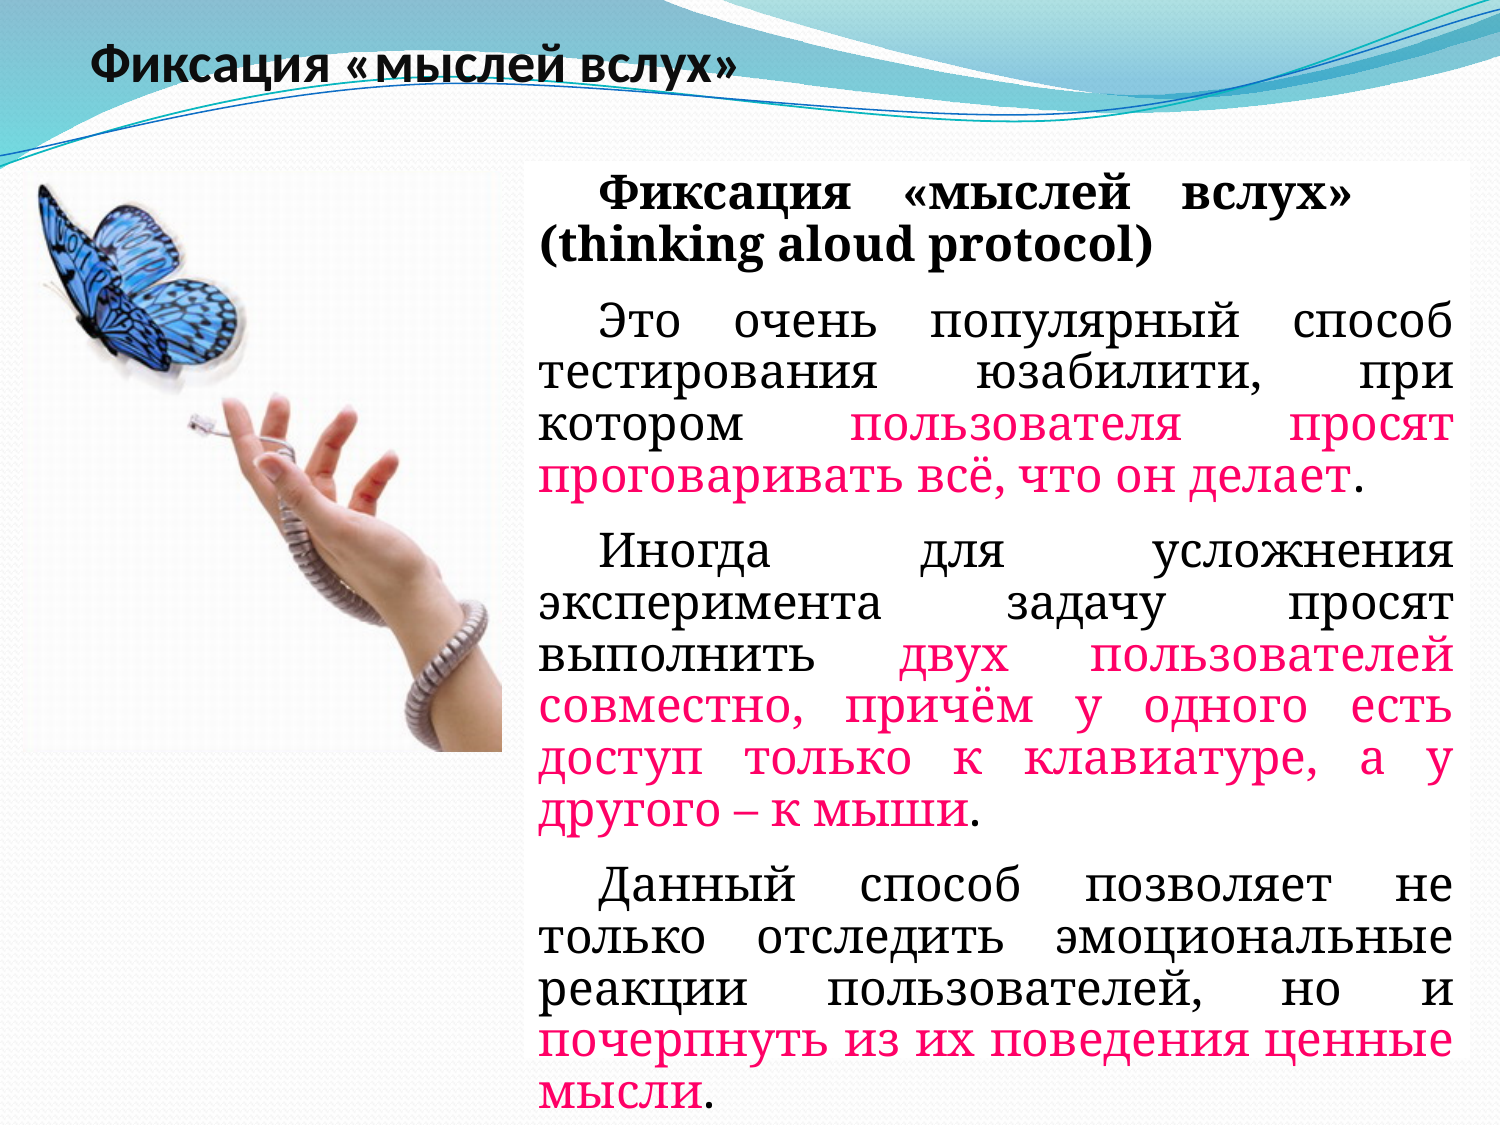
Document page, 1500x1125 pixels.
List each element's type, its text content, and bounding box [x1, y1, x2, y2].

title Фиксация «мыслей вслух» [75, 19, 1425, 102]
list Фиксация «мыслей вслух» (thinking aloud protocol) Это очень популярный способ тестирования юзабилити, при котором пользователя просят проговаривать всё, что он делает. Иногда для усложнения эксперимента задачу просят выполнить двух пользователей совместно, причём у одного есть доступ только к клавиатуре, а у другого – к мыши. Данный способ позволяет не только отследить эмоциональные реакции пользователей, но и почерпнуть из их поведения ценные мысли. [523, 160, 1471, 1059]
picture [23, 171, 502, 752]
